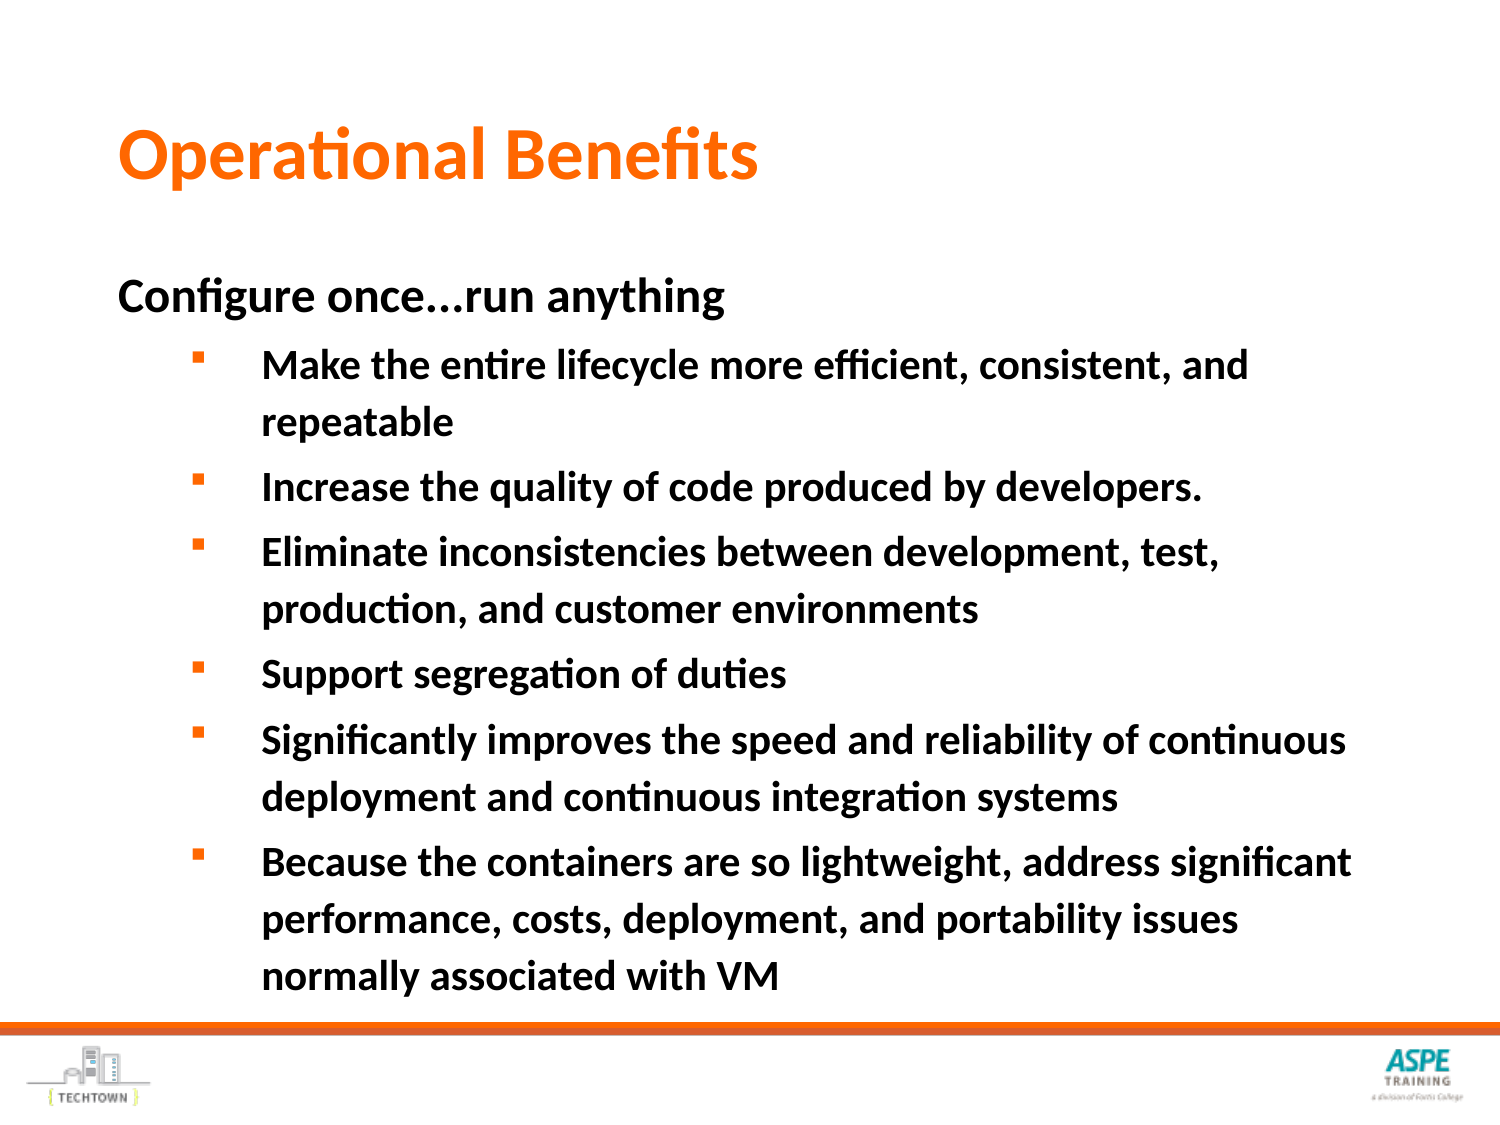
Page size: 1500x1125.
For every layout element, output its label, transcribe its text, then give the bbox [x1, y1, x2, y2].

title Operational Benefits [103, 59, 1397, 249]
list Configure once...run anything Make the entire lifecycle more efficient, consistent, and repeatable Increase the quality of code produced by developers. Eliminate inconsistencies between development, test, production, and customer environments Support segregation of duties Significantly improves the speed and reliability of continuous deployment and continuous integration systems Because the containers are so lightweight, address significant performance, costs, deployment, and portability issues normally associated with VM [103, 249, 1397, 1014]
